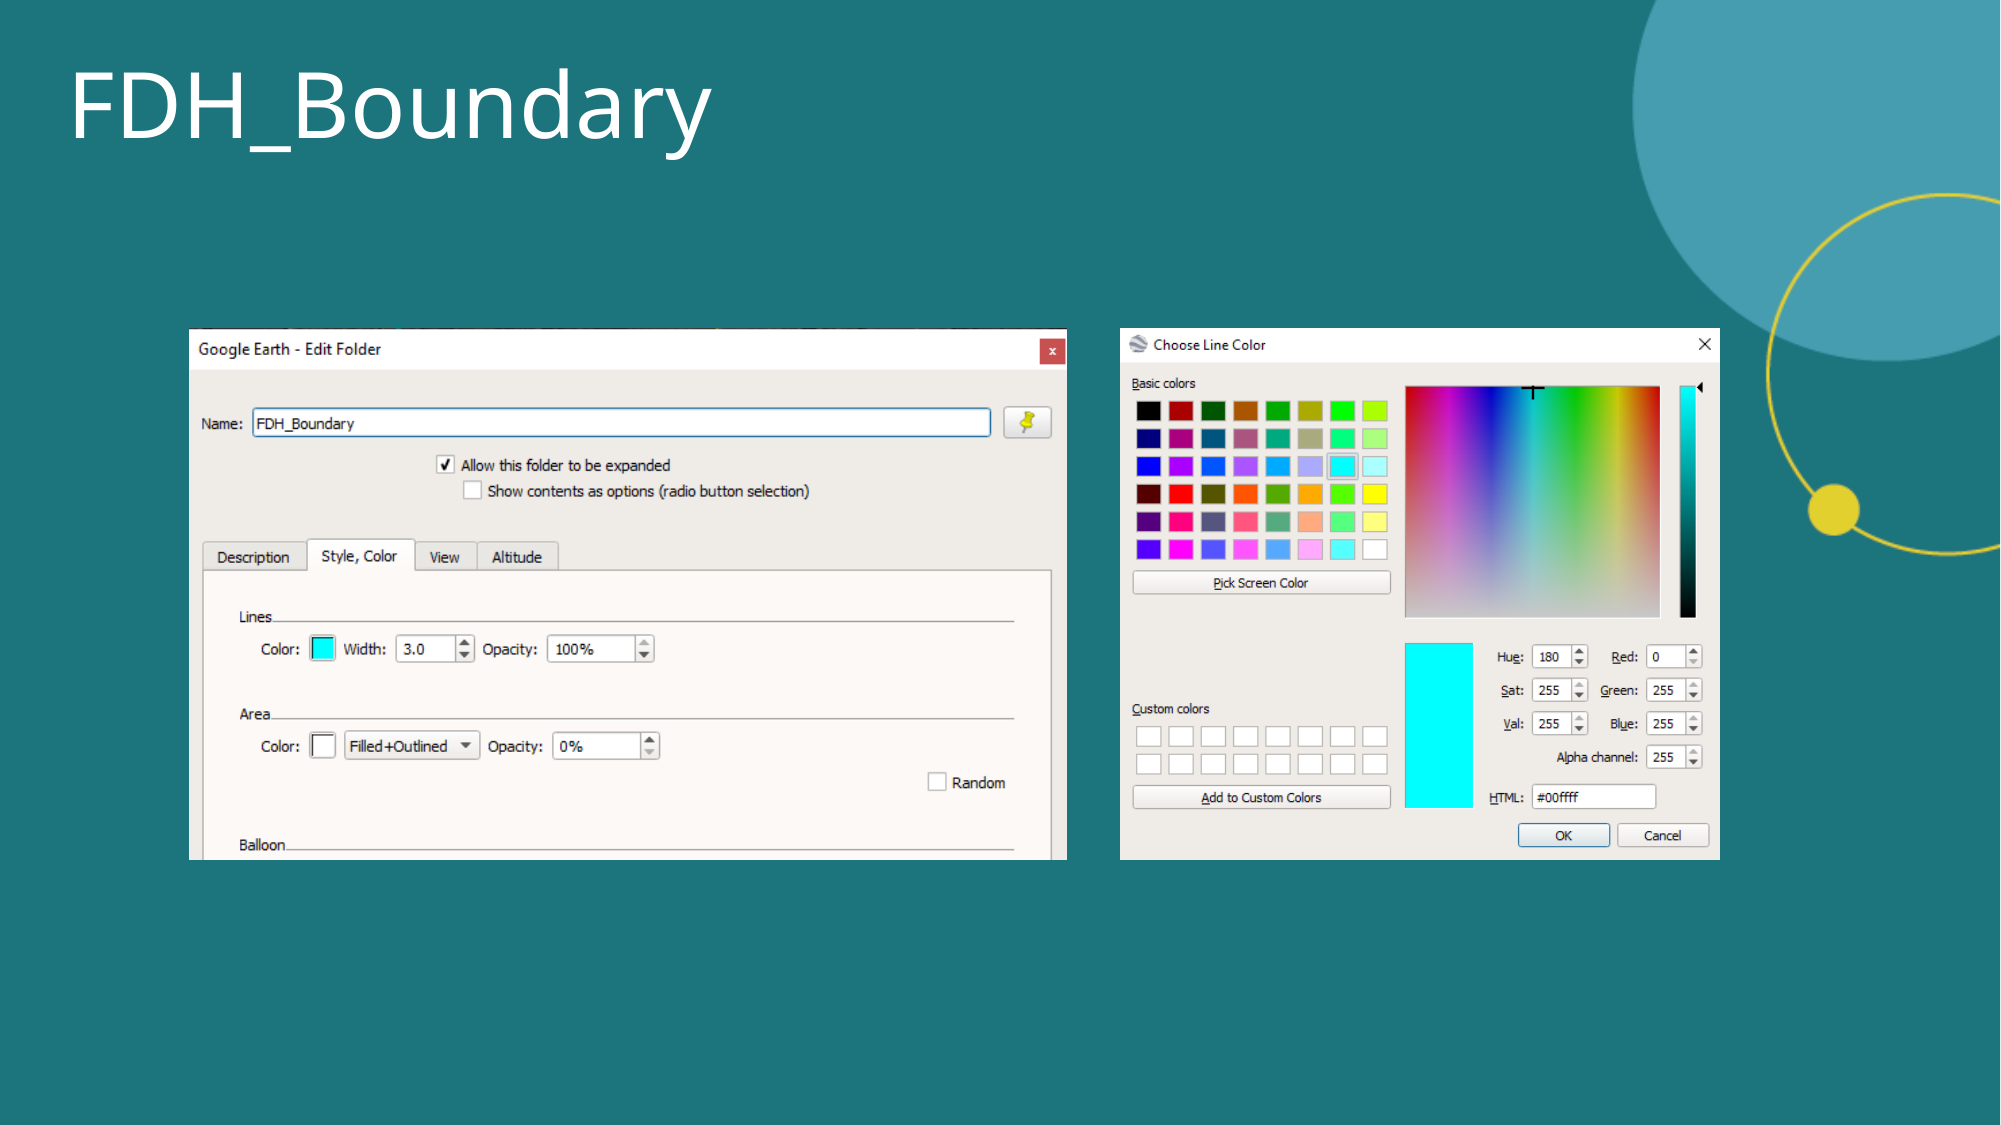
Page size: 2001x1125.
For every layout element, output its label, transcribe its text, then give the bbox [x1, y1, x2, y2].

title FDH_Boundary [52, 0, 1420, 218]
picture [0, 0, 2001, 1125]
